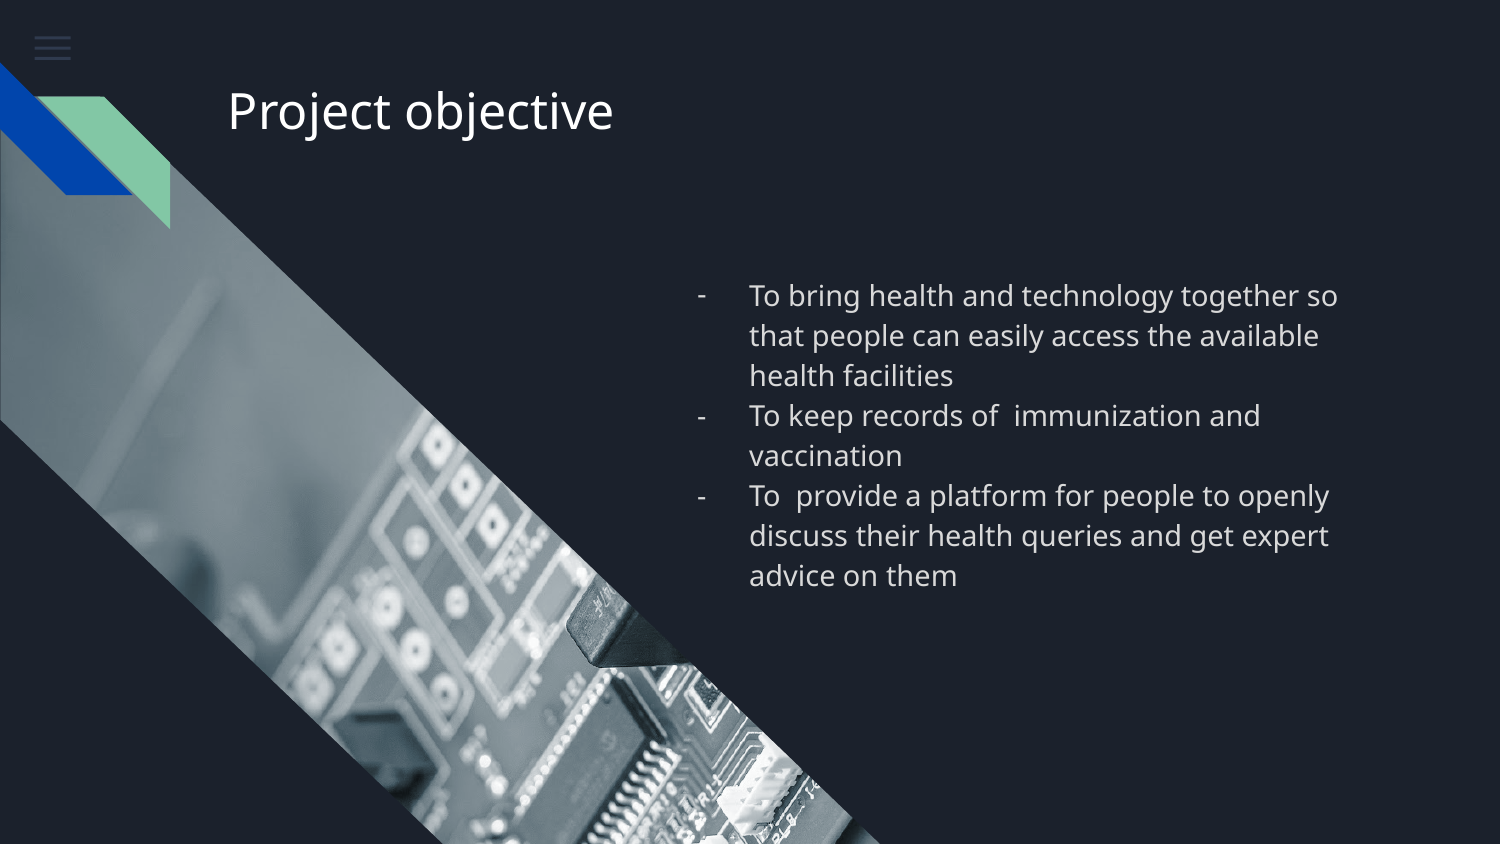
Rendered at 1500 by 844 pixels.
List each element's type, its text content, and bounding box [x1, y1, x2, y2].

picture [0, 97, 880, 844]
list To bring health and technology together so that people can easily access the available health facilities To keep records of immunization and vaccination To provide a platform for people to openly discuss their health queries and get expert advice on them [659, 257, 1368, 603]
title Project objective [212, 64, 1368, 215]
